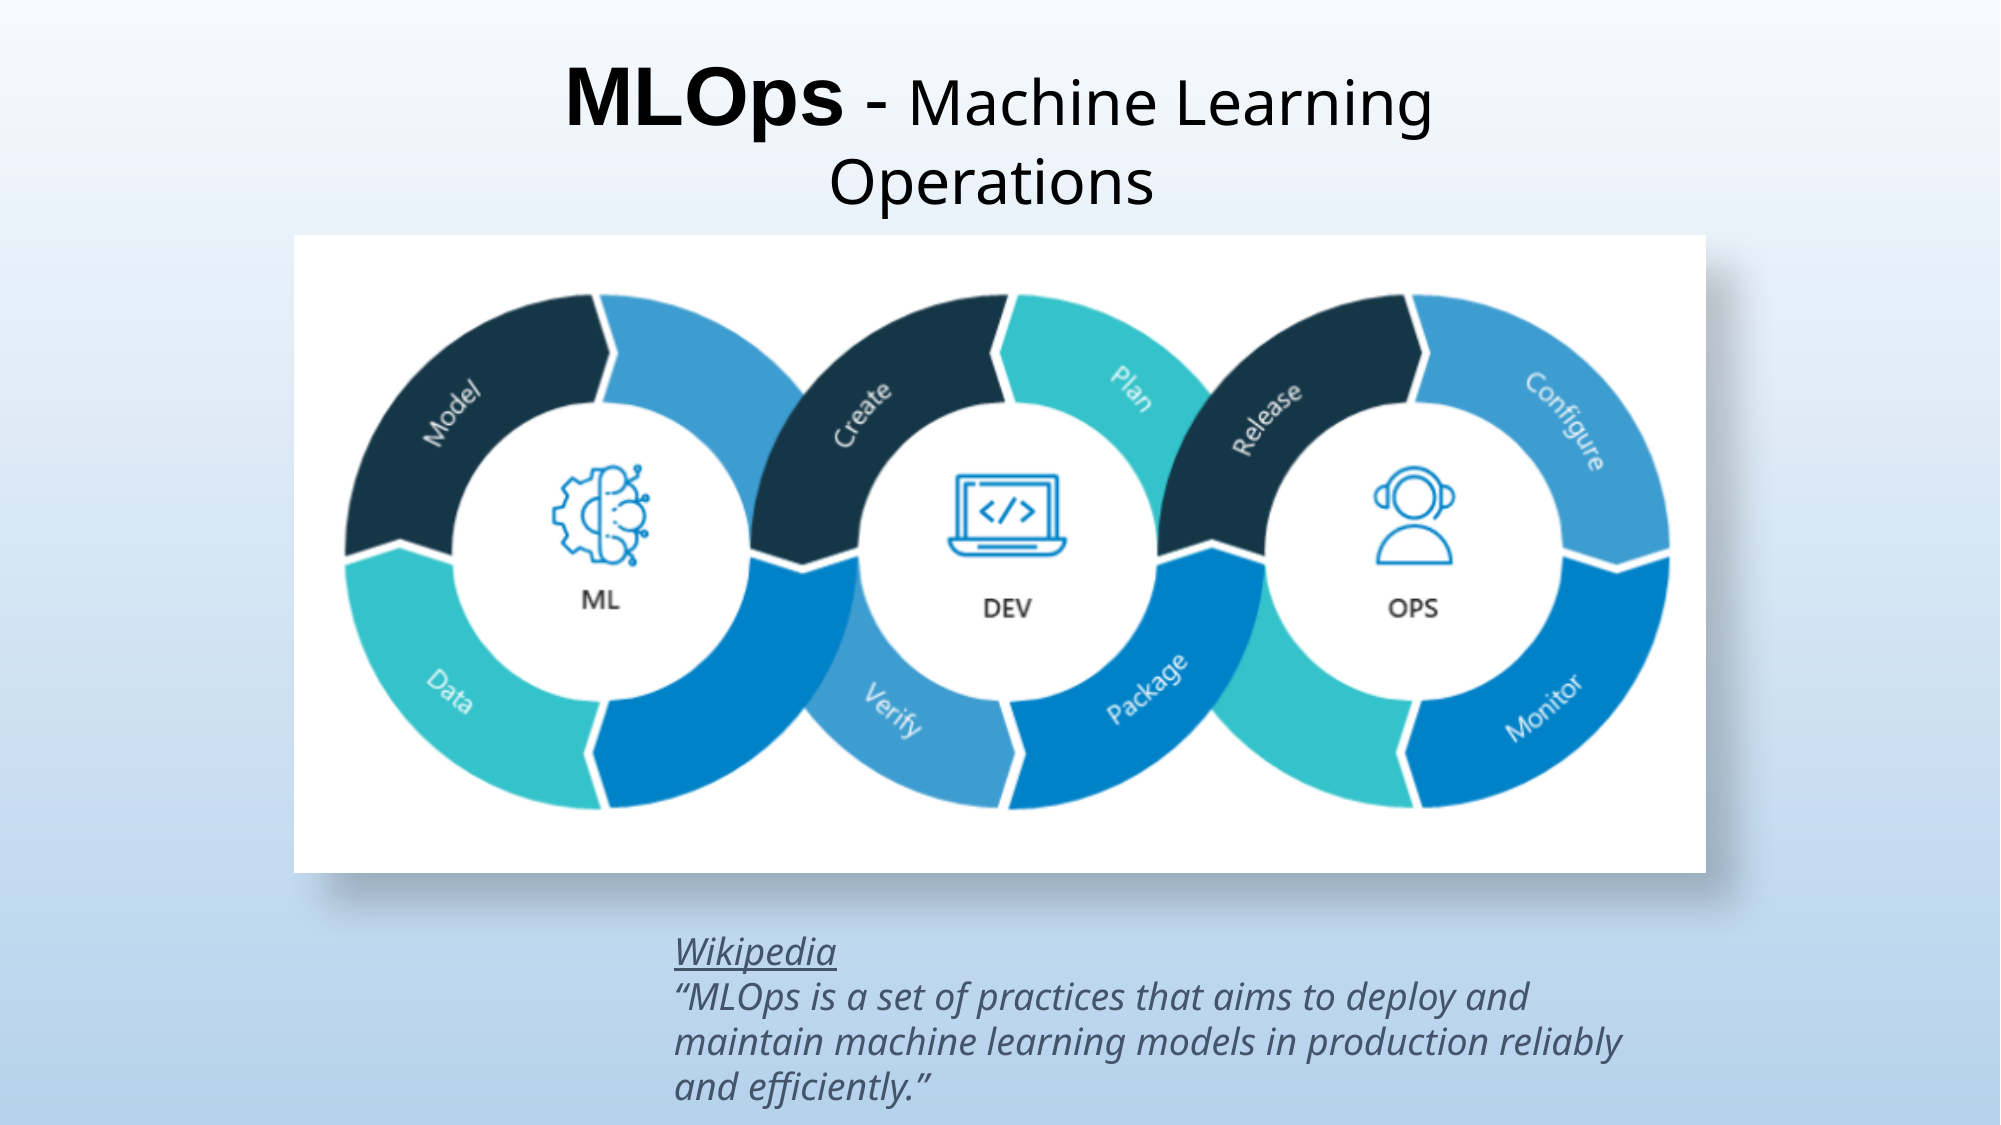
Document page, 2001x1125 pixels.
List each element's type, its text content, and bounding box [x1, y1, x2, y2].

text_box MLOps - Machine Learning Operations [446, 34, 1554, 225]
picture [308, 249, 1692, 859]
text_box Wikipedia “MLOps is a set of practices that aims to deploy and maintain machine learning models in production reliably and efficiently.” [658, 920, 1692, 1116]
